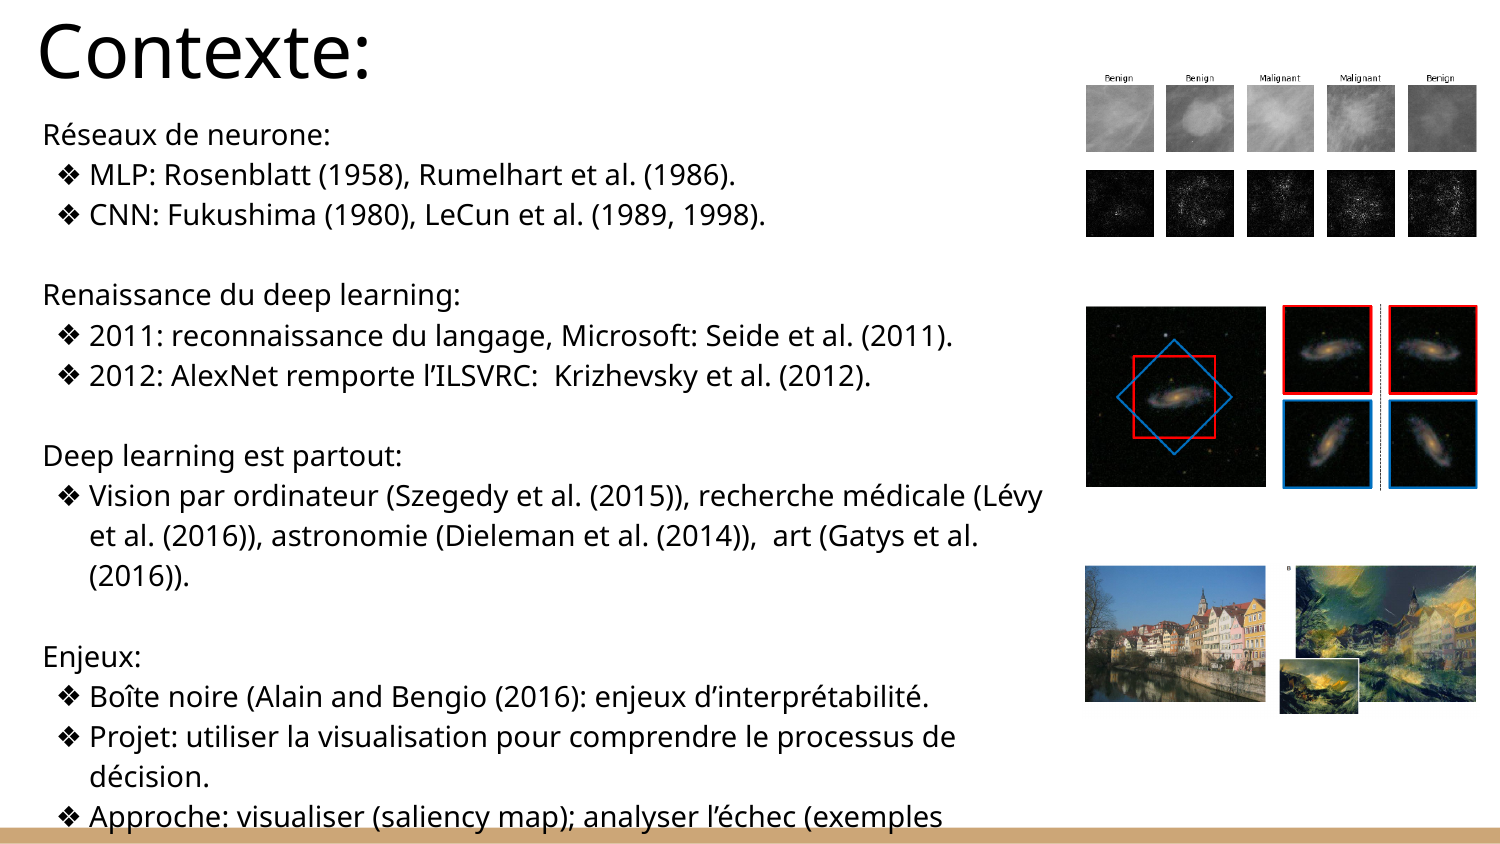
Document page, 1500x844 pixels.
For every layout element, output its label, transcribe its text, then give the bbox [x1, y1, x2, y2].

picture [1082, 563, 1480, 719]
title Contexte: [21, 4, 1427, 109]
picture [1082, 304, 1482, 494]
picture [1075, 59, 1482, 243]
list Réseaux de neurone: MLP: Rosenblatt (1958), Rumelhart et al. (1986). CNN: Fukushima (1980), LeCun et al. (1989, 1998). Renaissance du deep learning: 2011: reconnaissance du langage, Microsoft: Seide et al. (2011). 2012: AlexNet remporte l’ILSVRC: Krizhevsky et al. (2012). Deep learning est partout: Vision par ordinateur (Szegedy et al. (2015)), recherche médicale (Lévy et al. (2016)), astronomie (Dieleman et al. (2014)), art (Gatys et al. (2016)). Enjeux: Boîte noire (Alain and Bengio (2016): enjeux d’interprétabilité. Projet: utiliser la visualisation pour comprendre le processus de décision. Approche: visualiser (saliency map); analyser l’échec (exemples adverses). [27, 109, 1089, 798]
